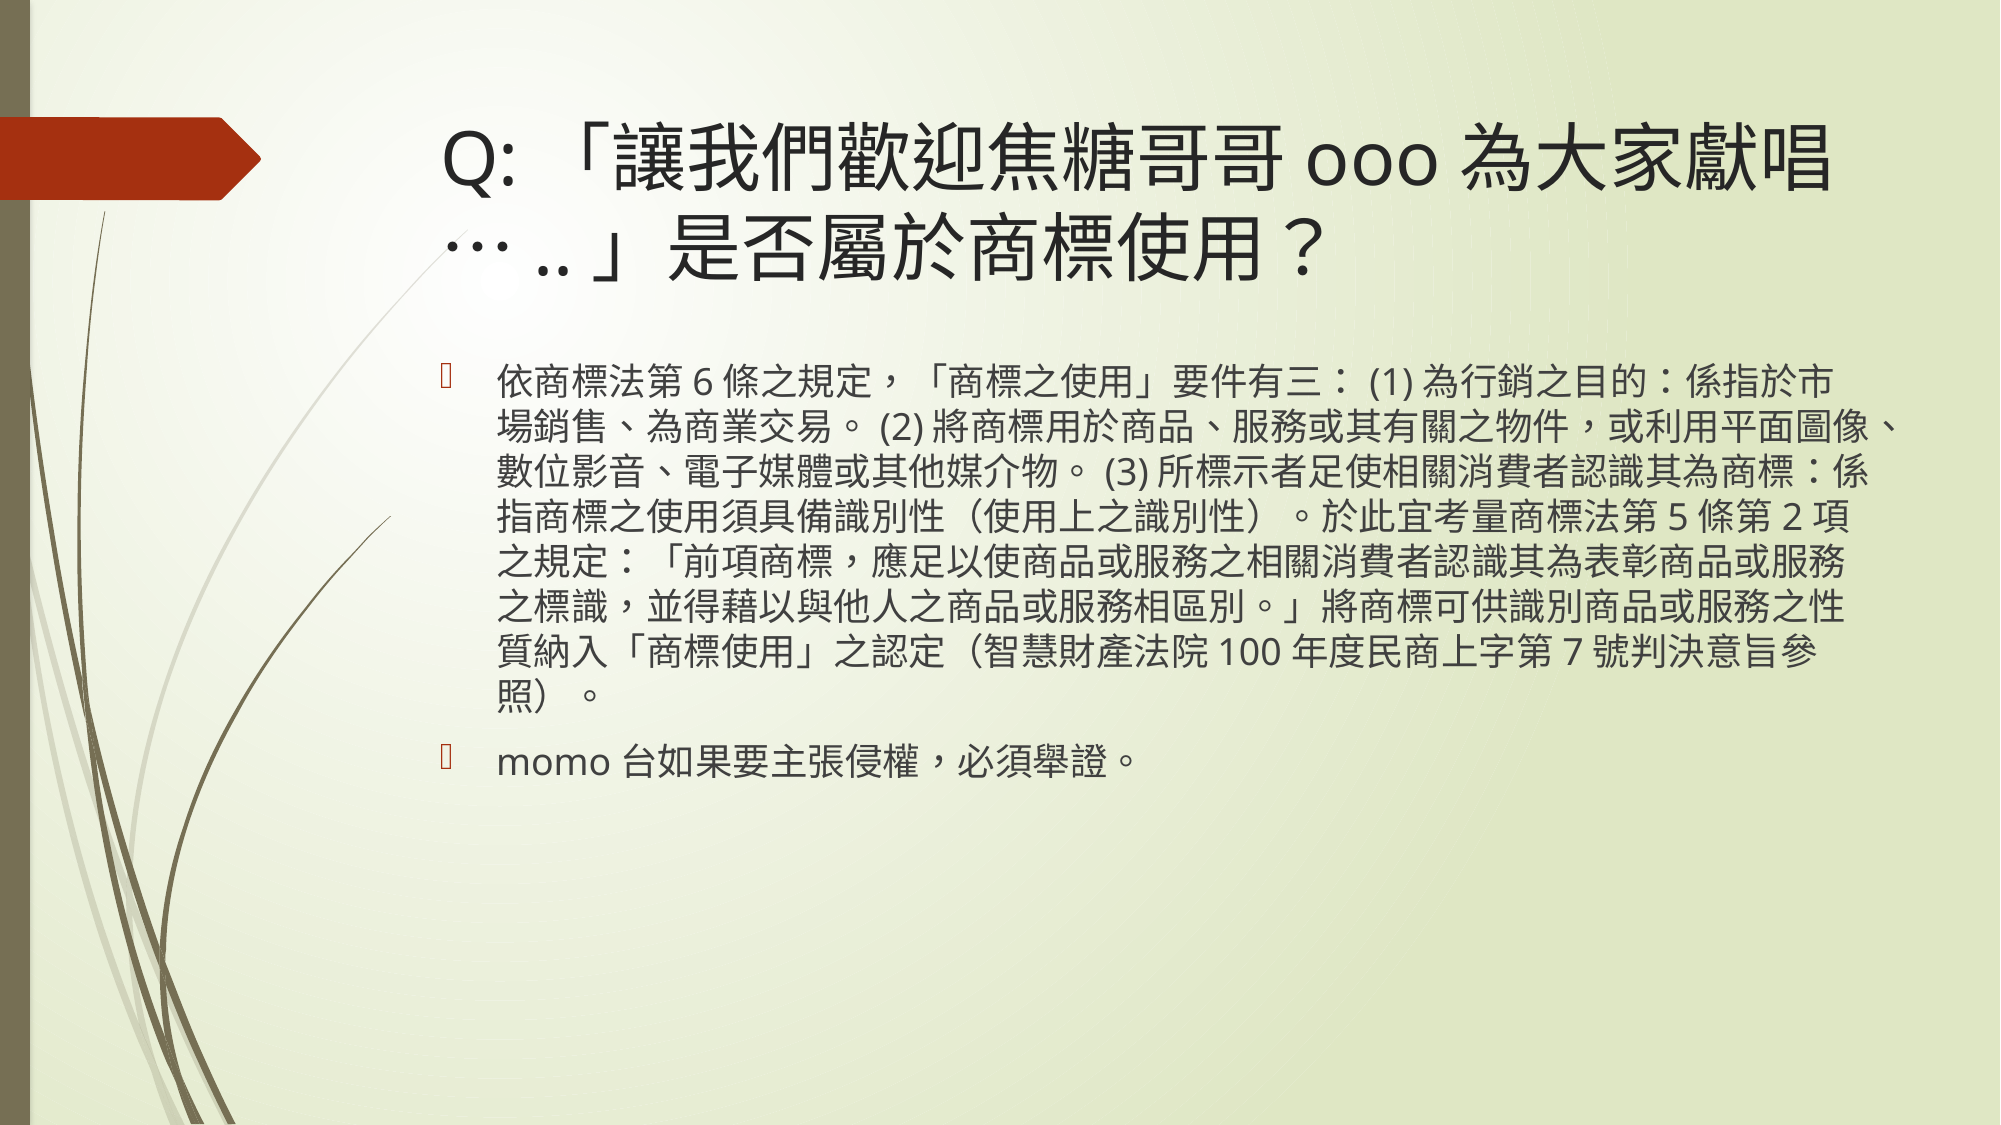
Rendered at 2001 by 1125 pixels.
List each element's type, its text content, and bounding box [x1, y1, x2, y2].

list 依商標法第6條之規定，「商標之使用」要件有三：(1)為行銷之目的：係指於市場銷售、為商業交易。(2)將商標用於商品、服務或其有關之物件，或利用平面圖像、數位影音、電子媒體或其他媒介物。(3)所標示者足使相關消費者認識其為商標：係指商標之使用須具備識別性（使用上之識別性）。於此宜考量商標法第5條第2項之規定：「前項商標，應足以使商品或服務之相關消費者認識其為表彰商品或服務之標識，並得藉以與他人之商品或服務相區別。」將商標可供識別商品或服務之性質納入「商標使用」之認定（智慧財產法院100年度民商上字第7號判決意旨參照）。 momo台如果要主張侵權，必須舉證。 [424, 350, 1888, 970]
title Q:「讓我們歡迎焦糖哥哥ooo為大家獻唱…..」是否屬於商標使用？ [425, 102, 1888, 313]
